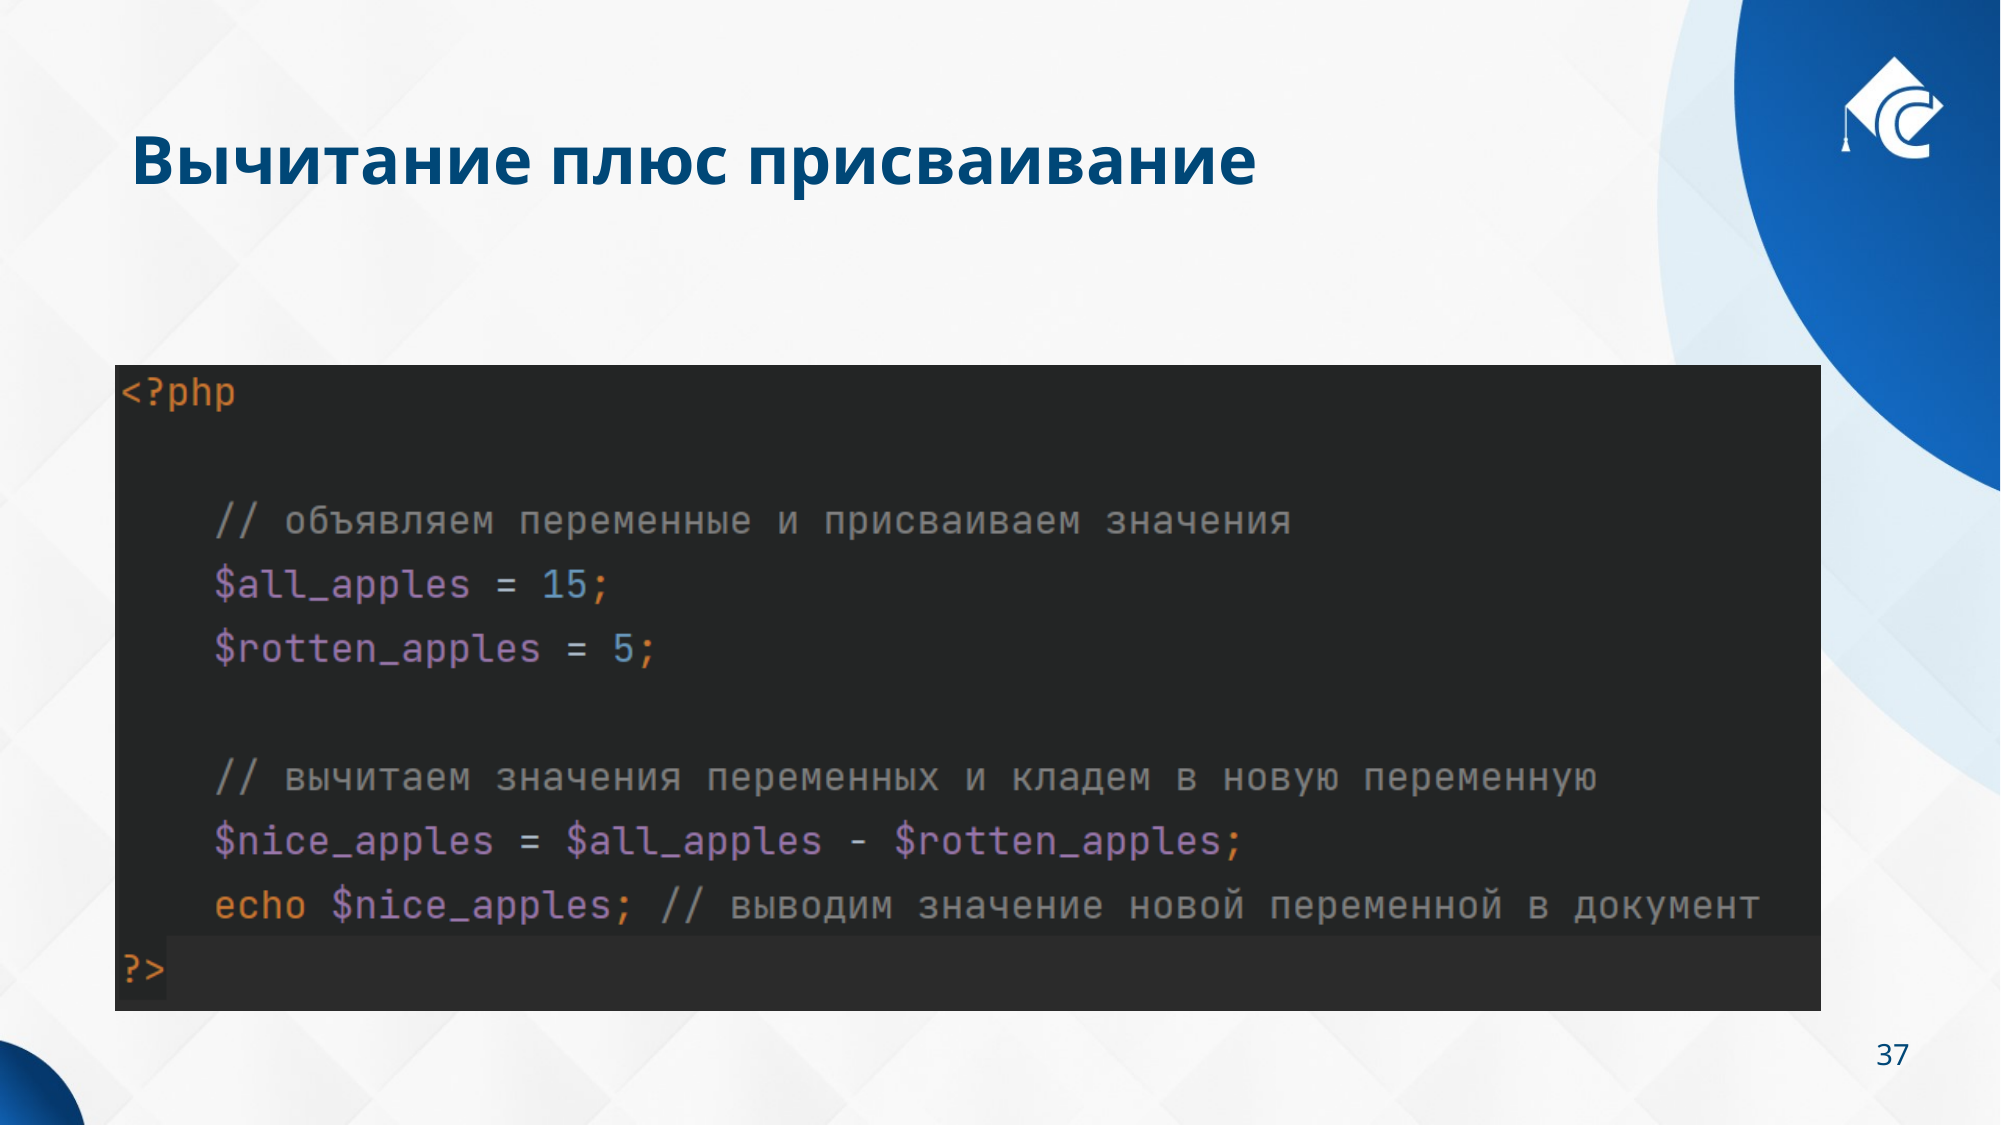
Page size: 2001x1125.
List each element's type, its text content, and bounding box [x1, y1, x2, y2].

picture [0, 0, 2001, 1125]
title Вычитание плюс присваивание [115, 59, 1652, 267]
slide_number 37 [1806, 1026, 1925, 1086]
